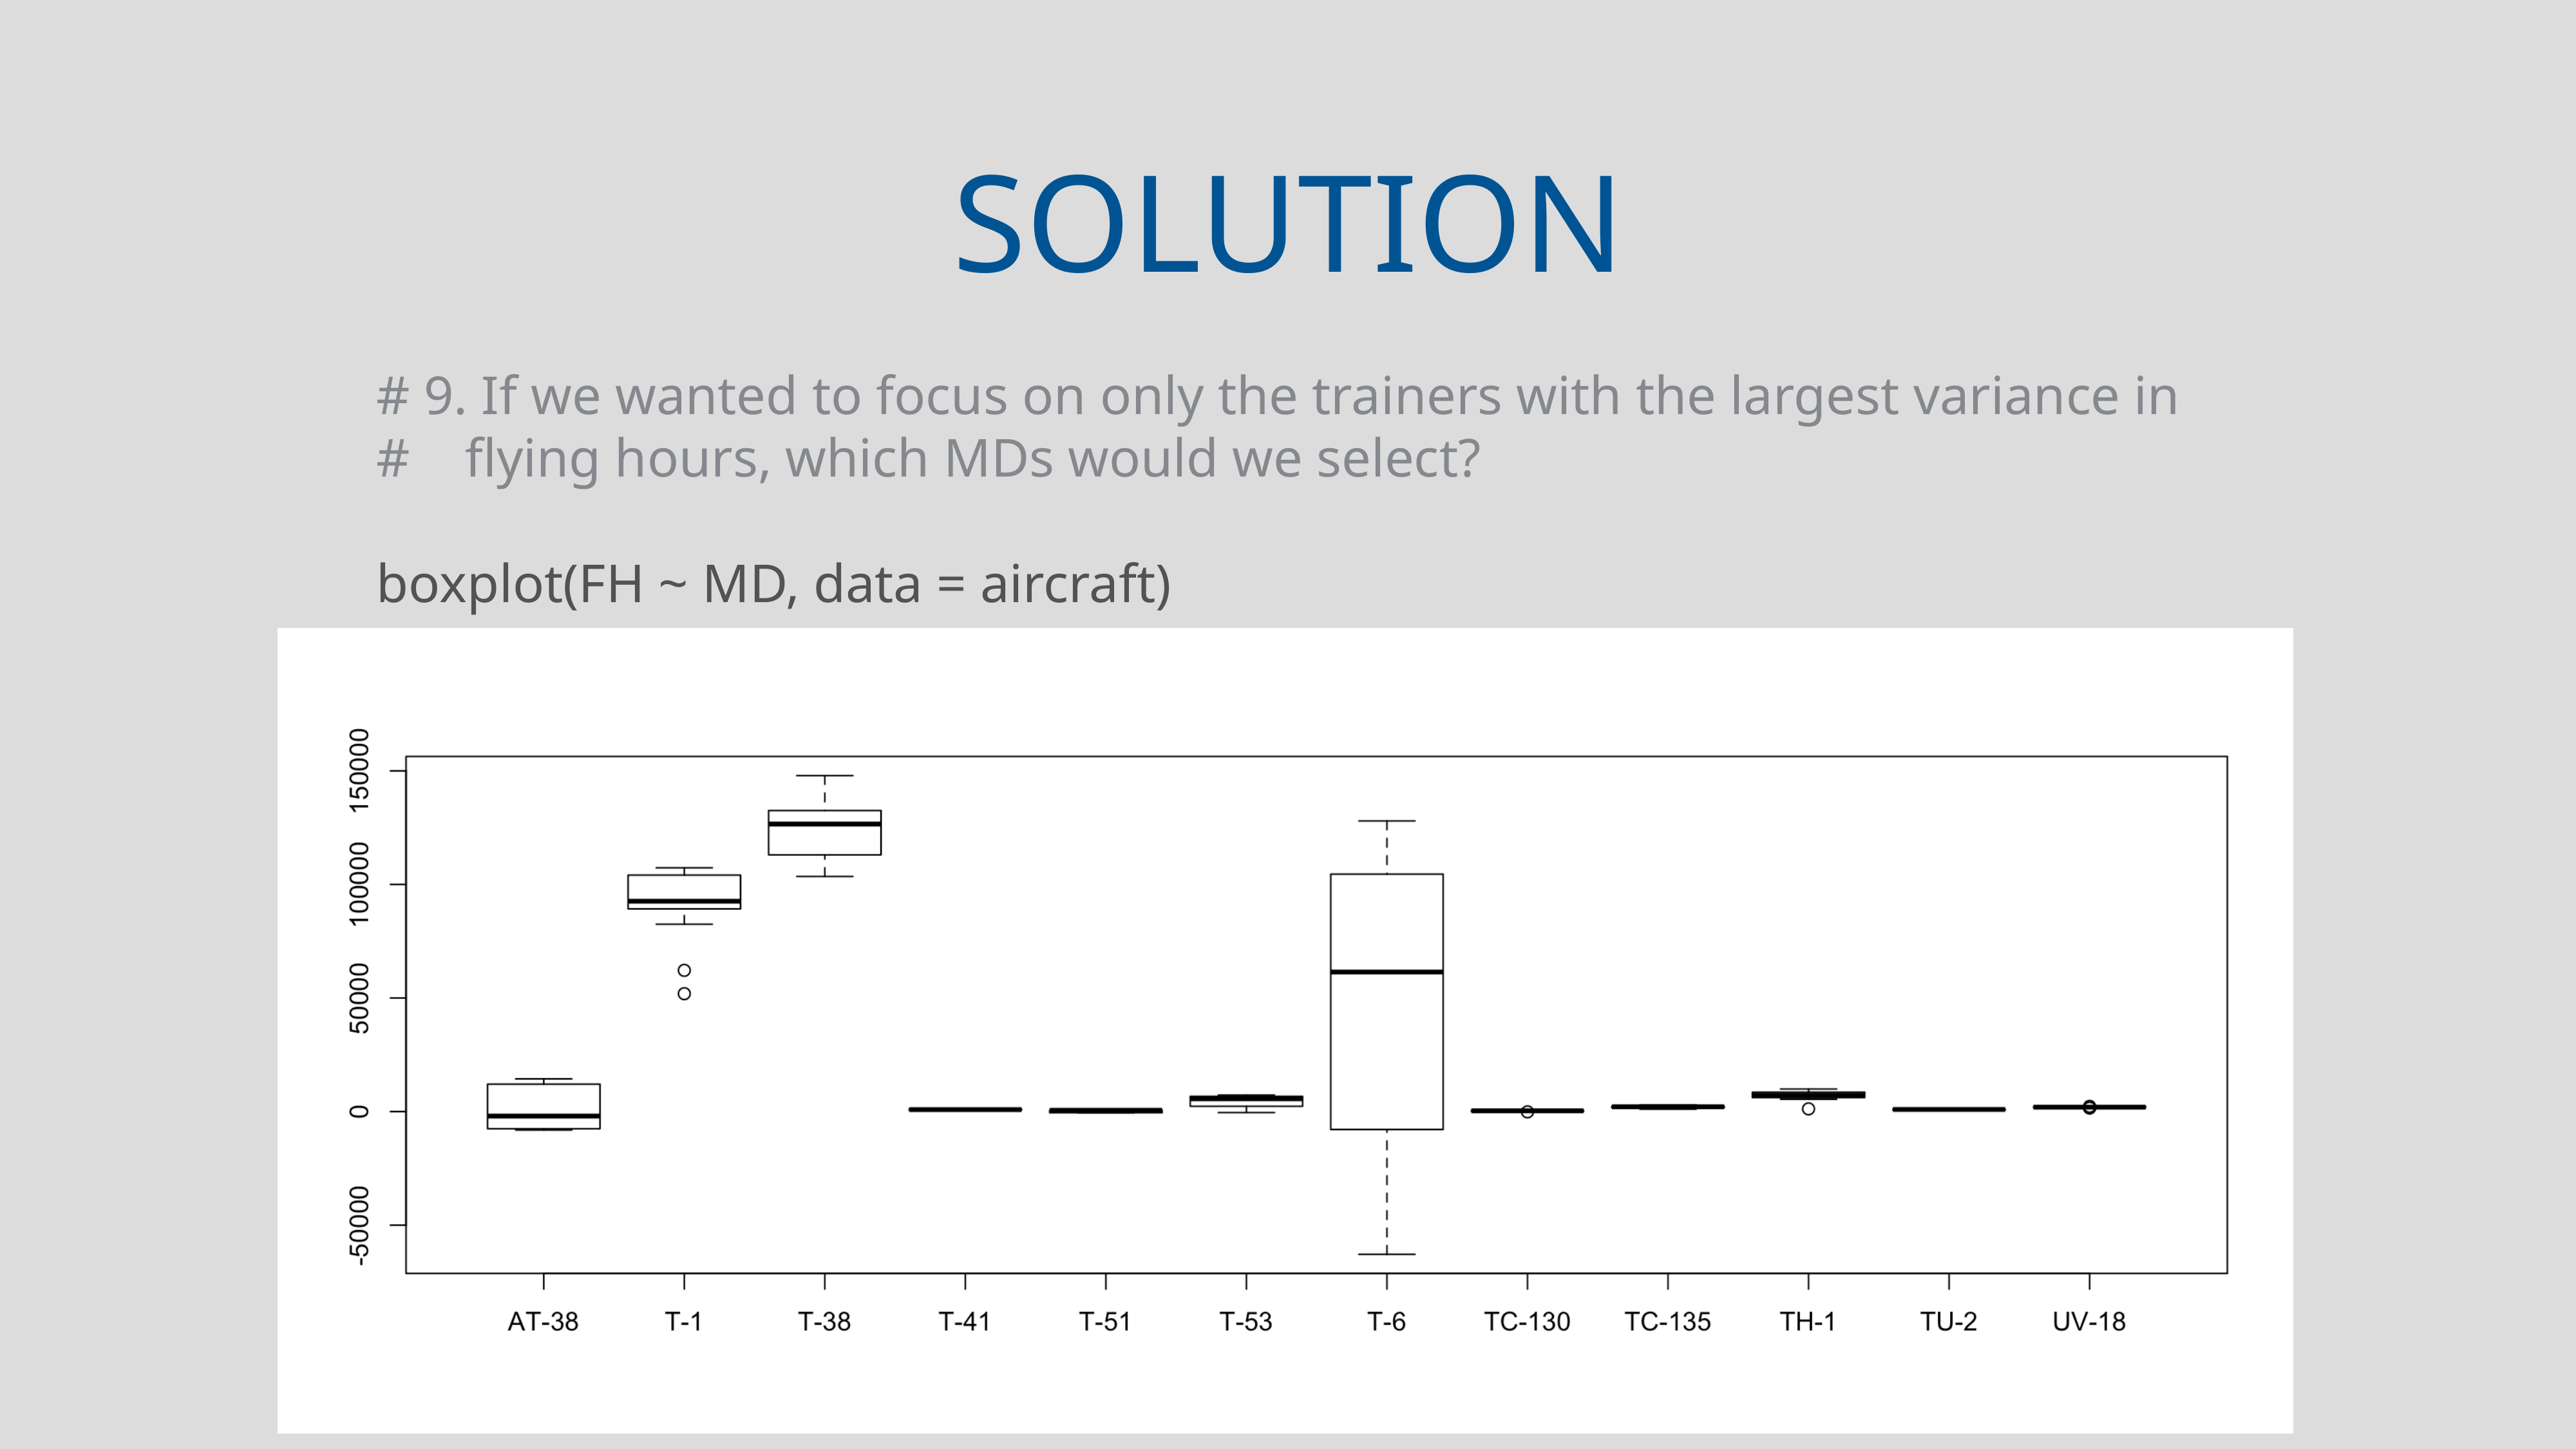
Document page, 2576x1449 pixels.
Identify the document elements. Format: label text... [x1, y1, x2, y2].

text_box # 9. If we wanted to focus on only the trainers with the largest variance in # flying hours, which MDs would we select? boxplot(FH ~ MD, data = aircraft) [371, 356, 2201, 619]
picture [278, 628, 2293, 1434]
title solution [70, 37, 2507, 401]
